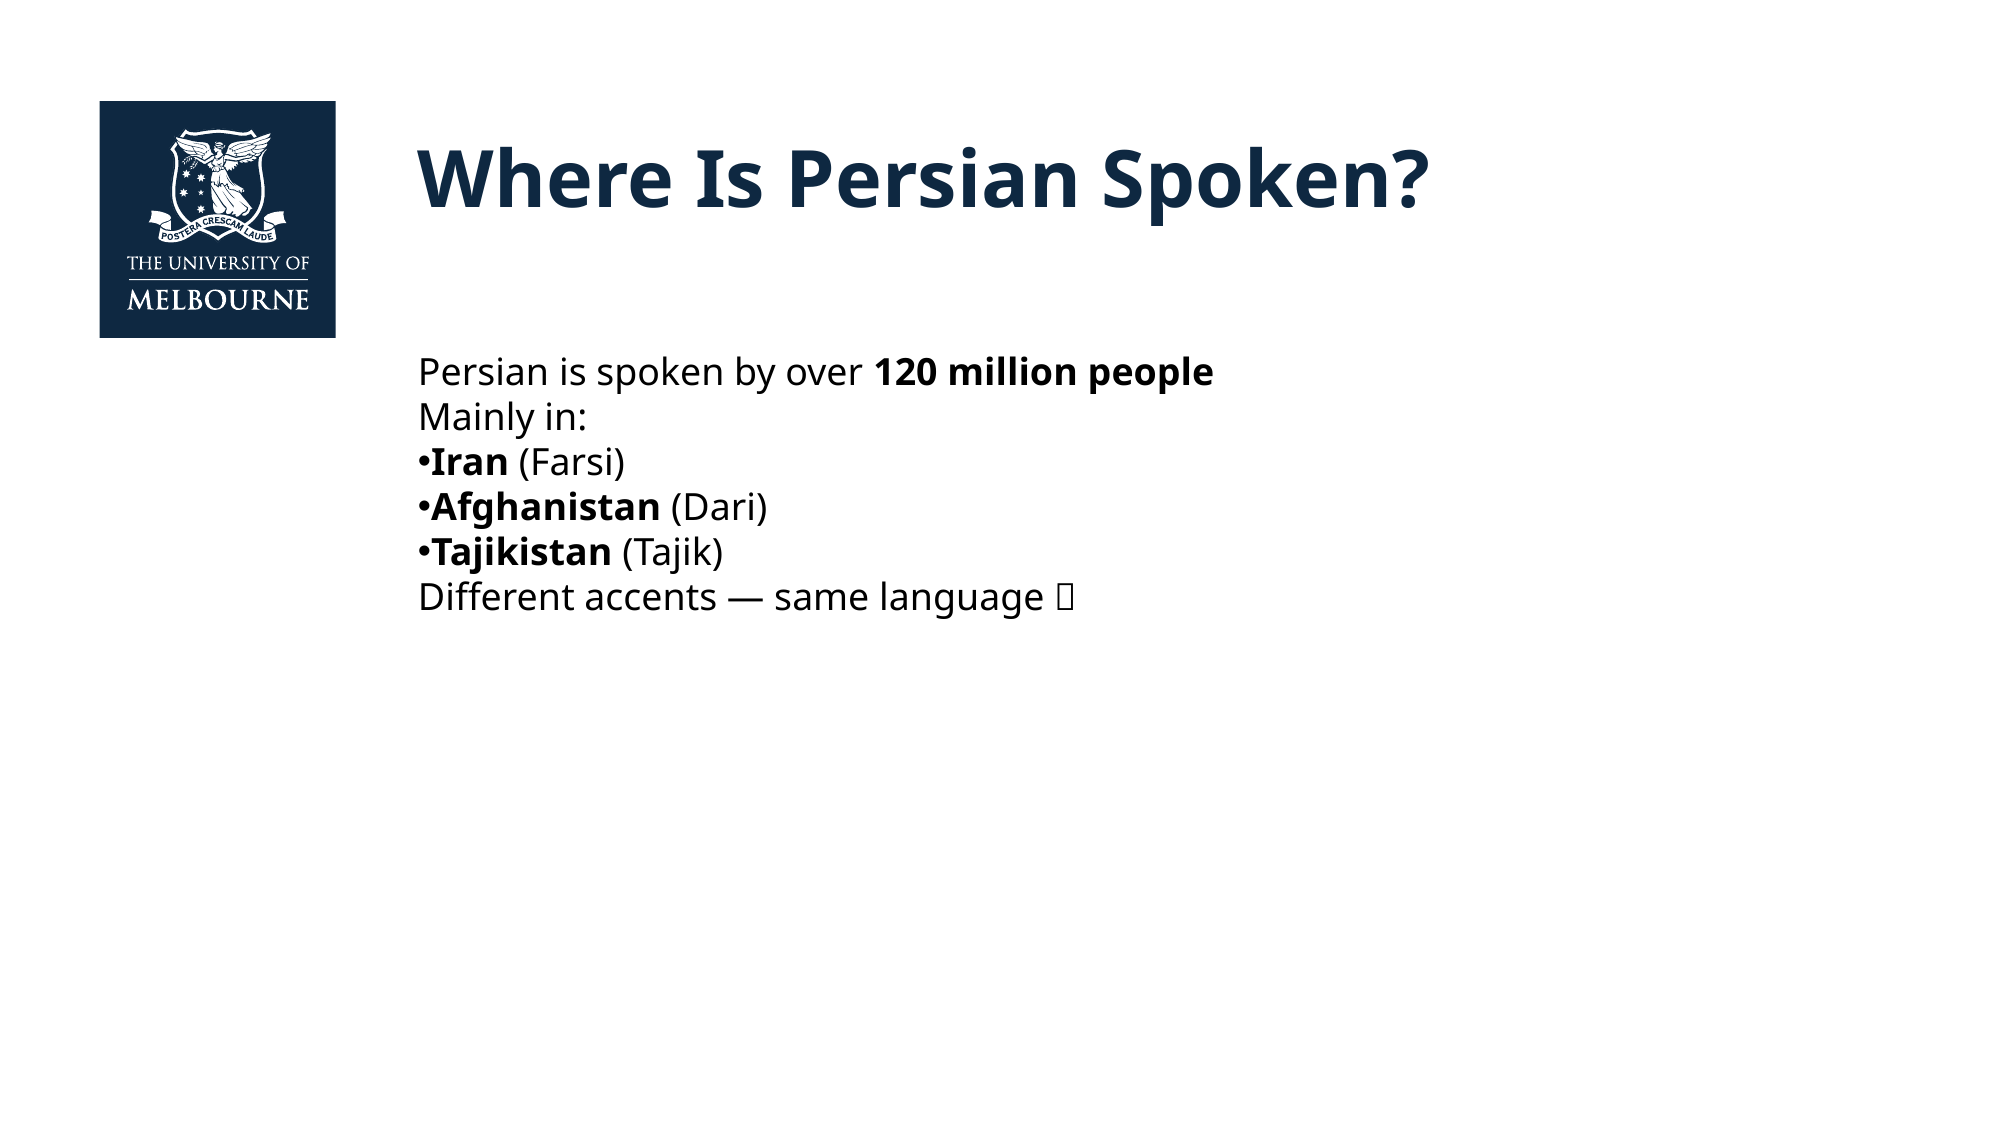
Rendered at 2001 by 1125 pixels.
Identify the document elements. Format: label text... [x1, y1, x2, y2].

subtitle Where Is Persian Spoken? [403, 124, 1487, 340]
text_box Persian is spoken by over 120 million people Mainly in: Iran (Farsi) Afghanistan (Dari) Tajikistan (Tajik) Different accents — same language 🤝 [403, 340, 1487, 626]
